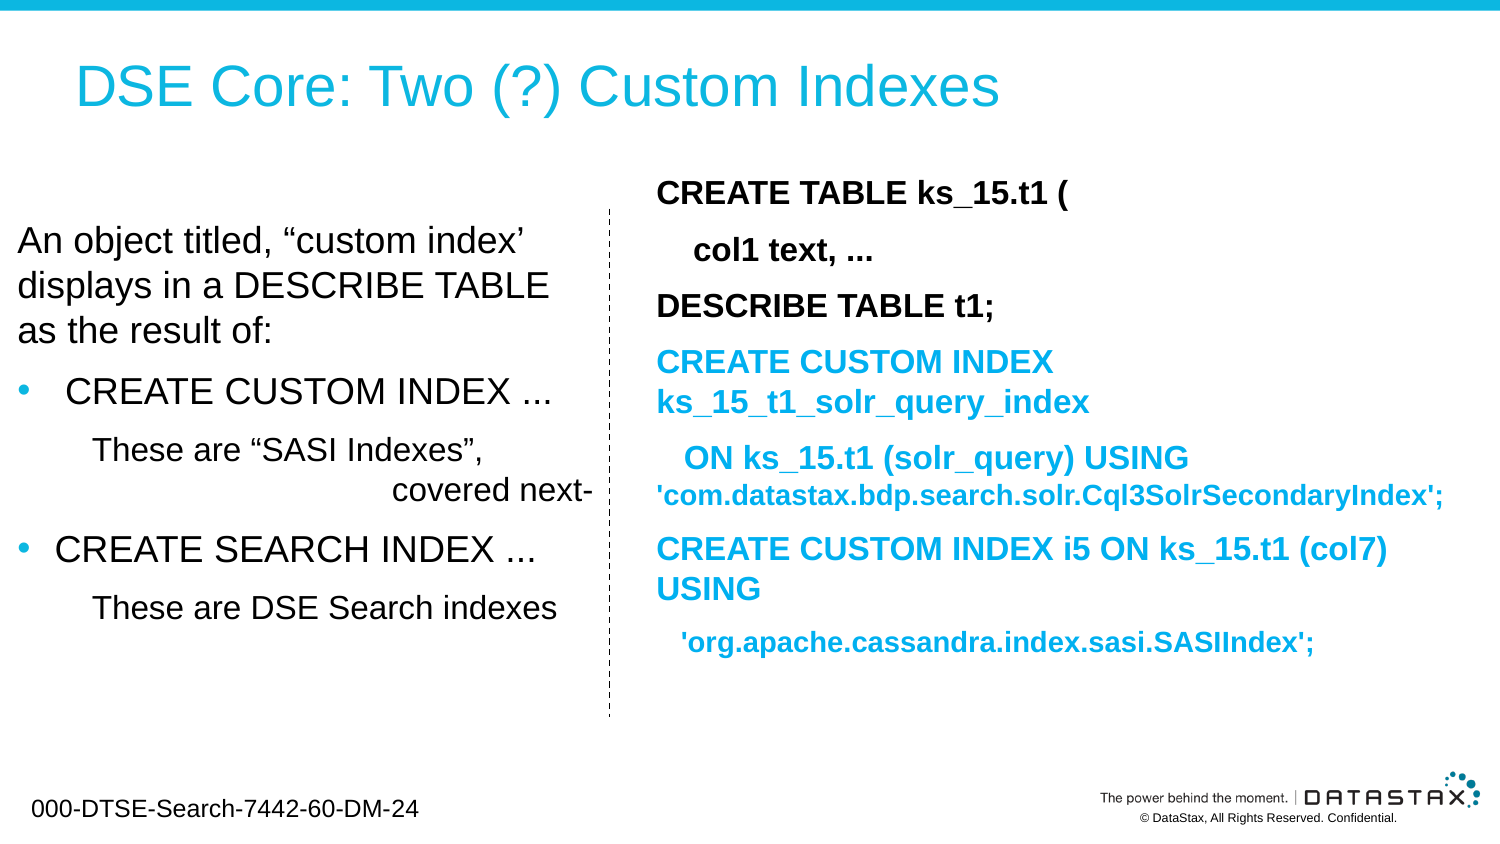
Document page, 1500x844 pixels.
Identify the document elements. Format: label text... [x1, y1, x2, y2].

text_box CREATE TABLE ks_15.t1 ( col1 text, ... DESCRIBE TABLE t1; CREATE CUSTOM INDEX ks_15_t1_solr_query_index ON ks_15.t1 (solr_query) USING 'com.datastax.bdp.search.solr.Cql3SolrSecondaryIndex'; CREATE CUSTOM INDEX i5 ON ks_15.t1 (col7) USING 'org.apache.cassandra.index.sasi.SASIIndex'; [655, 164, 1479, 718]
slide_number 000-DTSE-Search-7442-60-DM-24 [16, 785, 720, 831]
list An object titled, “custom index’ displays in a DESCRIBE TABLE as the result of: CREATE CUSTOM INDEX ... These are “SASI Indexes”, covered next- CREATE SEARCH INDEX ... These are DSE Search indexes [16, 208, 609, 687]
slide_number © DataStax, All Rights Reserved. Confidential. [1125, 802, 1463, 834]
picture [1085, 756, 1495, 823]
title DSE Core: Two (?) Custom Indexes [75, 44, 1425, 135]
